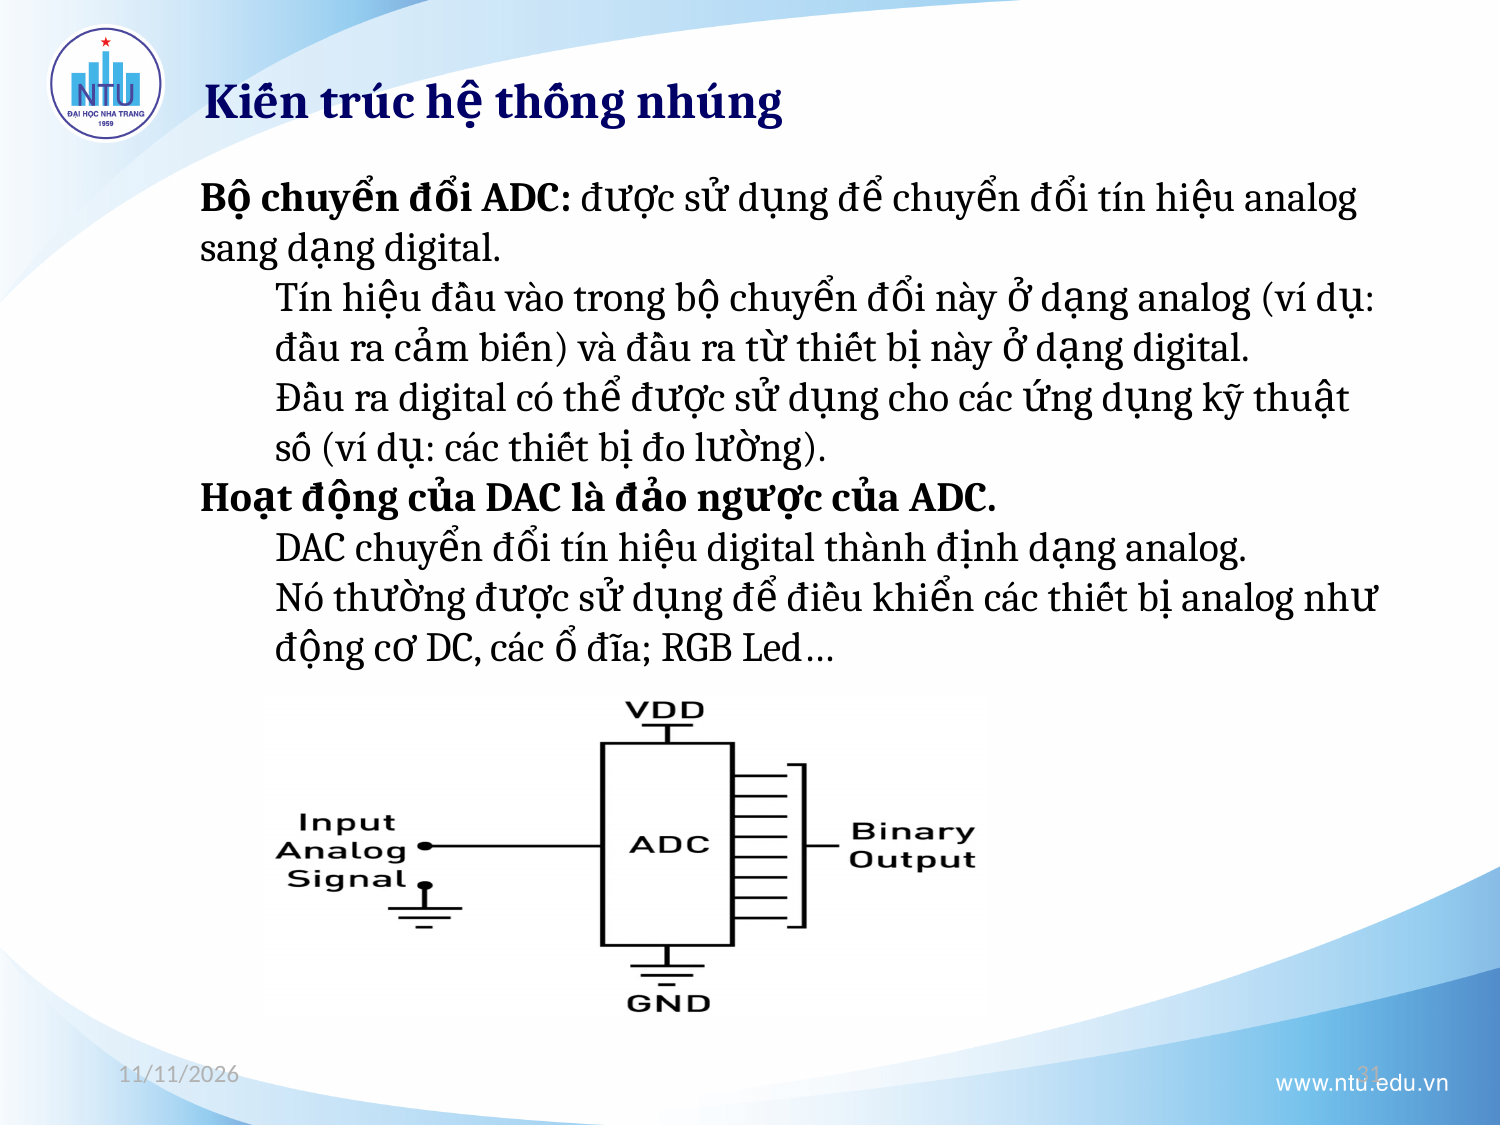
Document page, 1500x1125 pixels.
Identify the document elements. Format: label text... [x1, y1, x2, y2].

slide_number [103, 1042, 441, 1103]
slide_number 31 [1059, 1042, 1397, 1103]
text_box Bộ chuyển đổi ADC: được sử dụng để chuyển đổi tín hiệu analog sang dạng digital. Tín hiệu đầu vào trong bộ chuyển đổi này ở dạng analog (ví dụ: đầu ra cảm biến) và đầu ra từ thiết bị này ở dạng digital. Đầu ra digital có thể được sử dụng cho các ứng dụng kỹ thuật số (ví dụ: các thiết bị đo lường). Hoạt động của DAC là đảo ngược của ADC. DAC chuyển đổi tín hiệu digital thành định dạng analog. Nó thường được sử dụng để điều khiển các thiết bị analog như động cơ DC, các ổ đĩa; RGB Led… [199, 170, 1388, 671]
text_box Kiến trúc hệ thống nhúng [187, 61, 1250, 137]
picture [0, 0, 1500, 1125]
